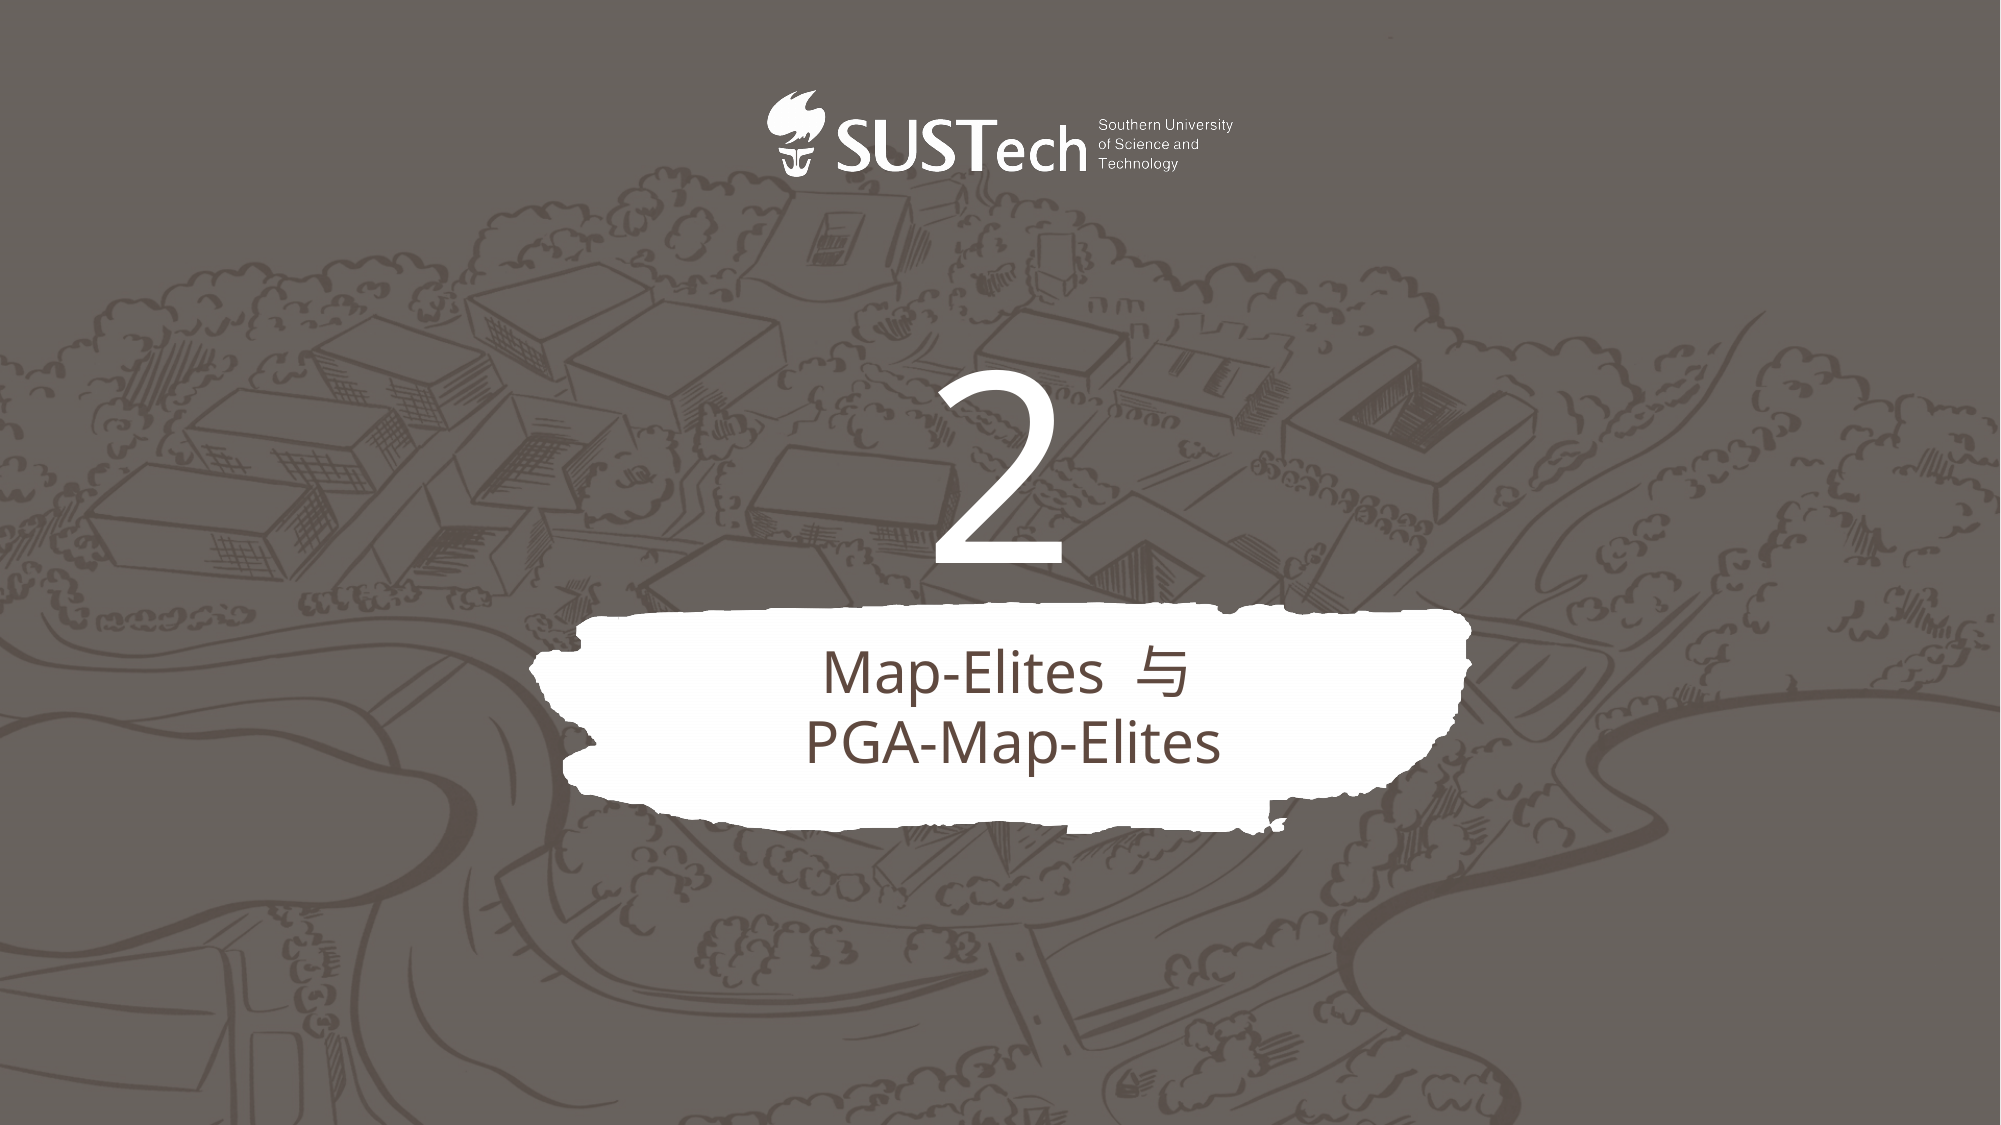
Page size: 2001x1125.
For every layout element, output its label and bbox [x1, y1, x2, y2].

picture [0, 0, 2001, 1125]
text_box [527, 289, 1473, 836]
